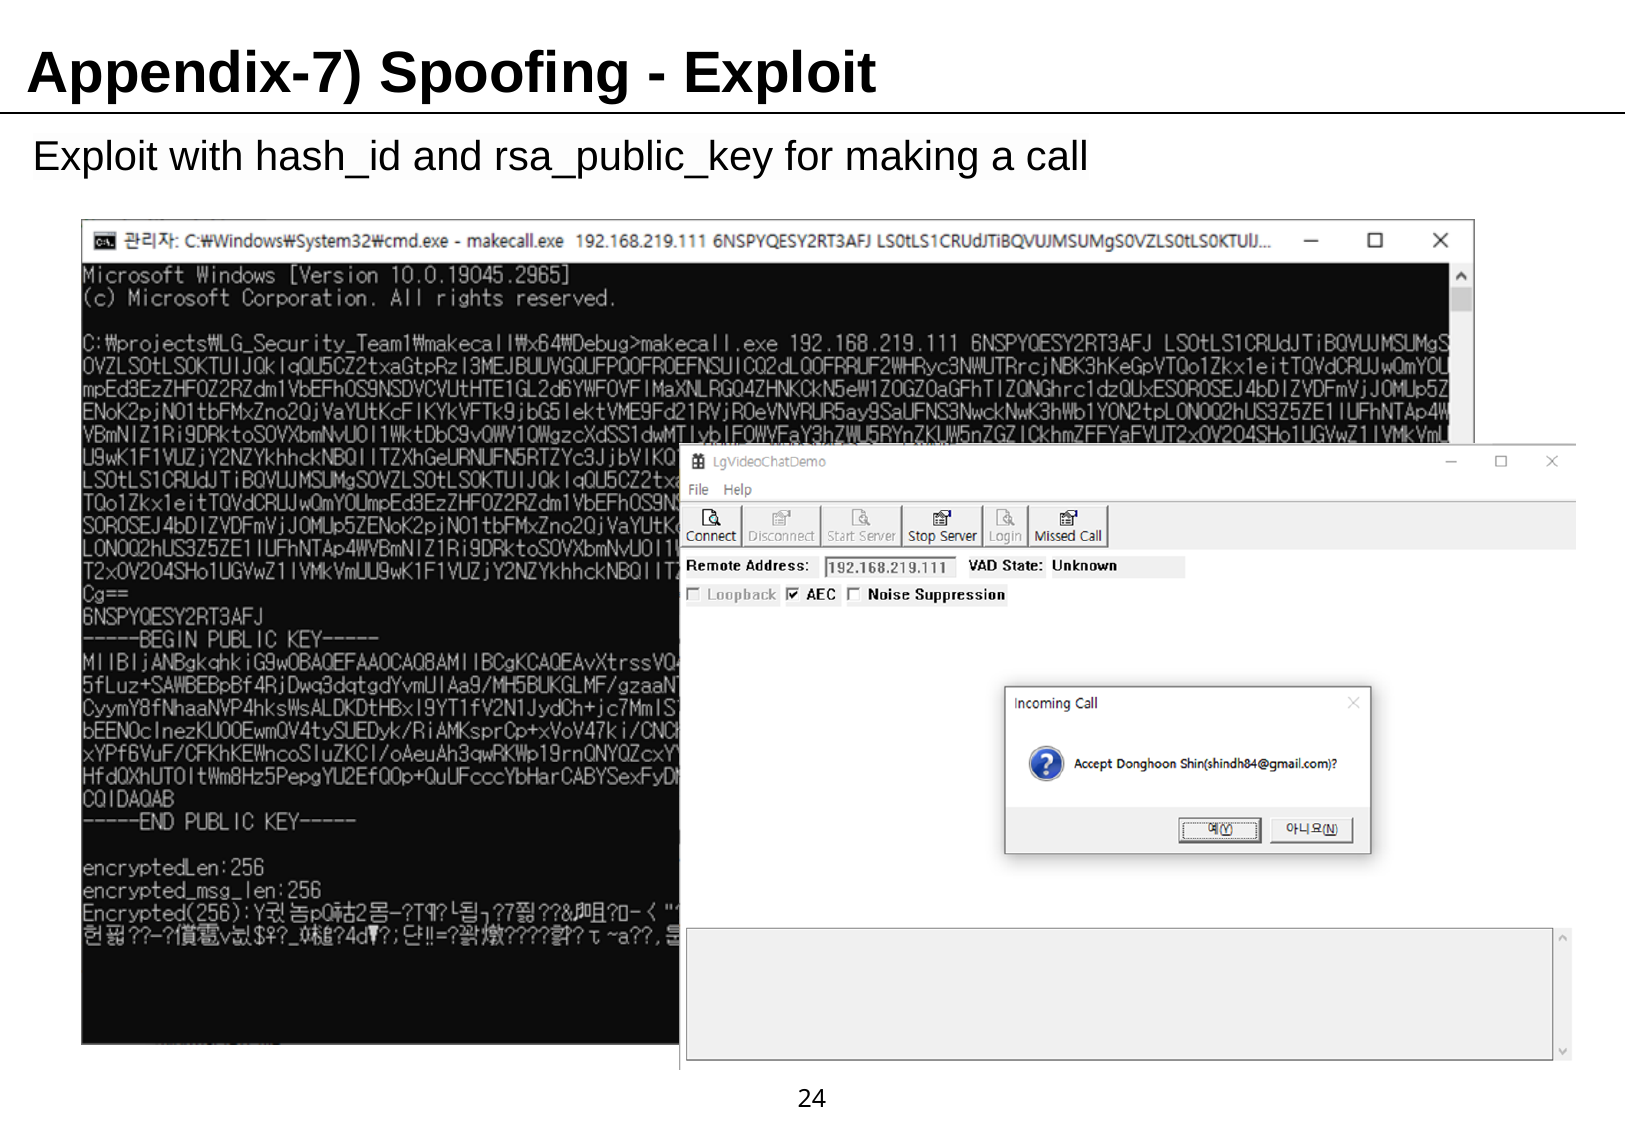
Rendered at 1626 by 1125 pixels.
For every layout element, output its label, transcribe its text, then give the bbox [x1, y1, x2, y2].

text_box Appendix-7) Spoofing - Exploit [11, 12, 1183, 112]
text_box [81, 219, 1576, 1070]
text_box Exploit with hash_id and rsa_public_key for making a call [17, 124, 1561, 195]
slide_number ‹#› [622, 1079, 1002, 1125]
